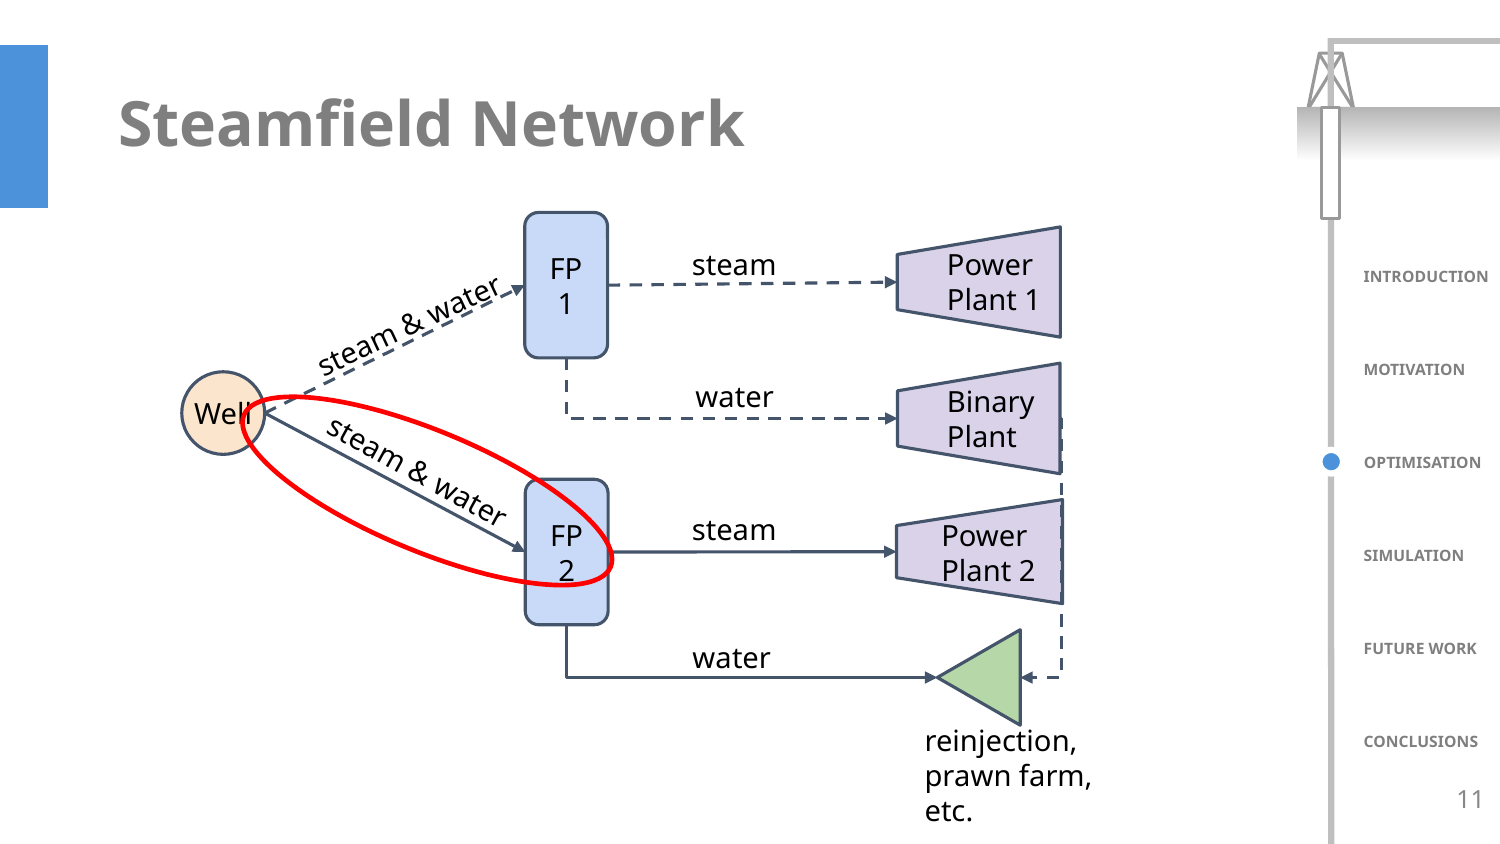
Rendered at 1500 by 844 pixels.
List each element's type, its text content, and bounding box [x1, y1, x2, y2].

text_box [181, 212, 1132, 827]
title Steamfield Network [103, 45, 1397, 209]
text_box [1319, 449, 1344, 474]
slide_number 11 [1162, 778, 1500, 824]
